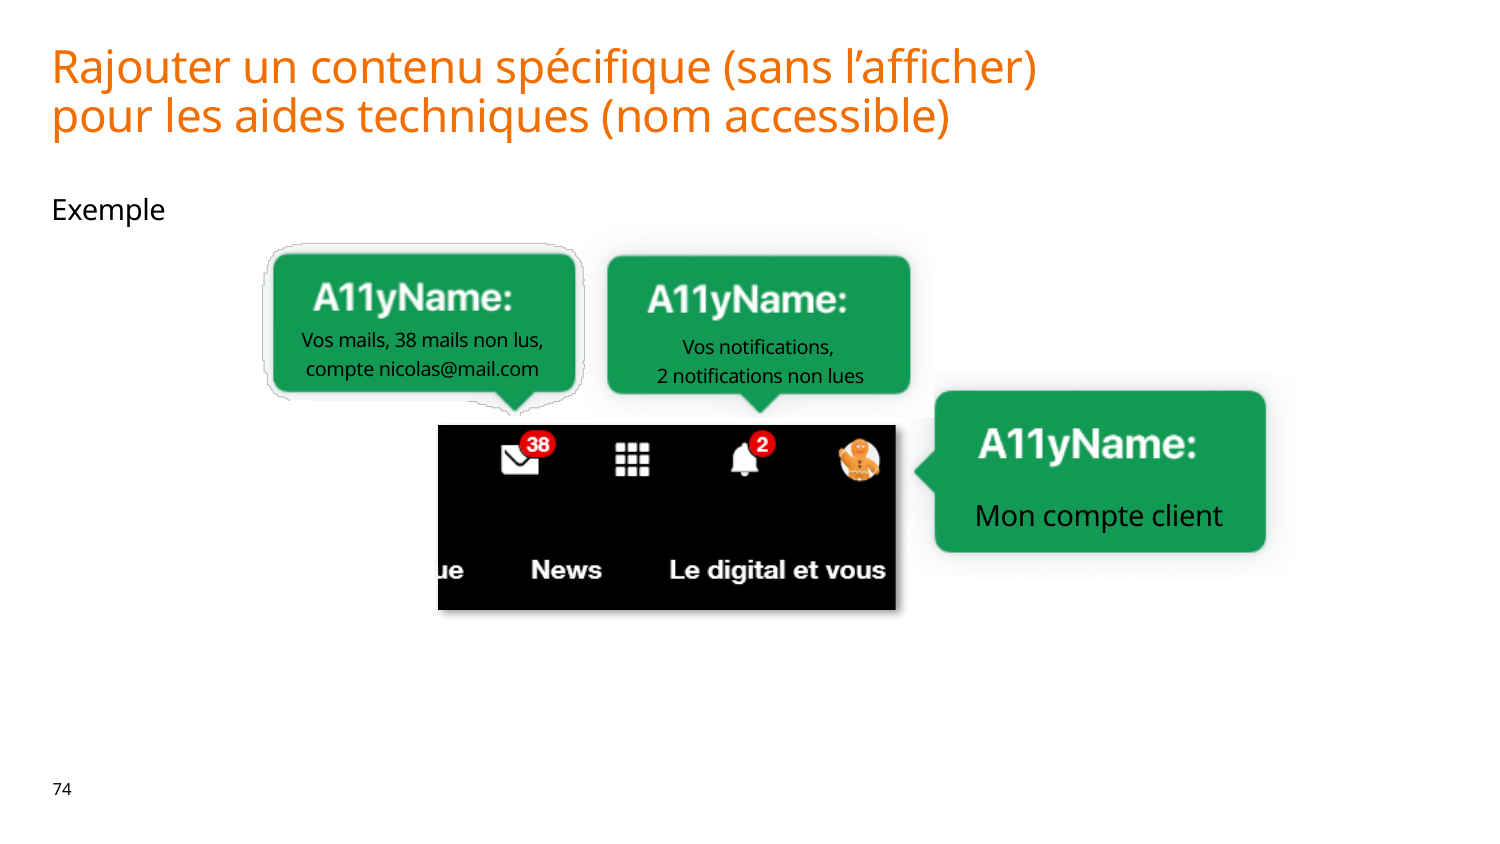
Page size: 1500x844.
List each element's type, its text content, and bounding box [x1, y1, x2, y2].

list Exemple [51, 195, 1449, 748]
picture [244, 220, 1299, 578]
title Rajouter un contenu spécifique (sans l’afficher) pour les aides techniques (nom accessible) [51, 43, 1449, 166]
picture [437, 425, 896, 610]
